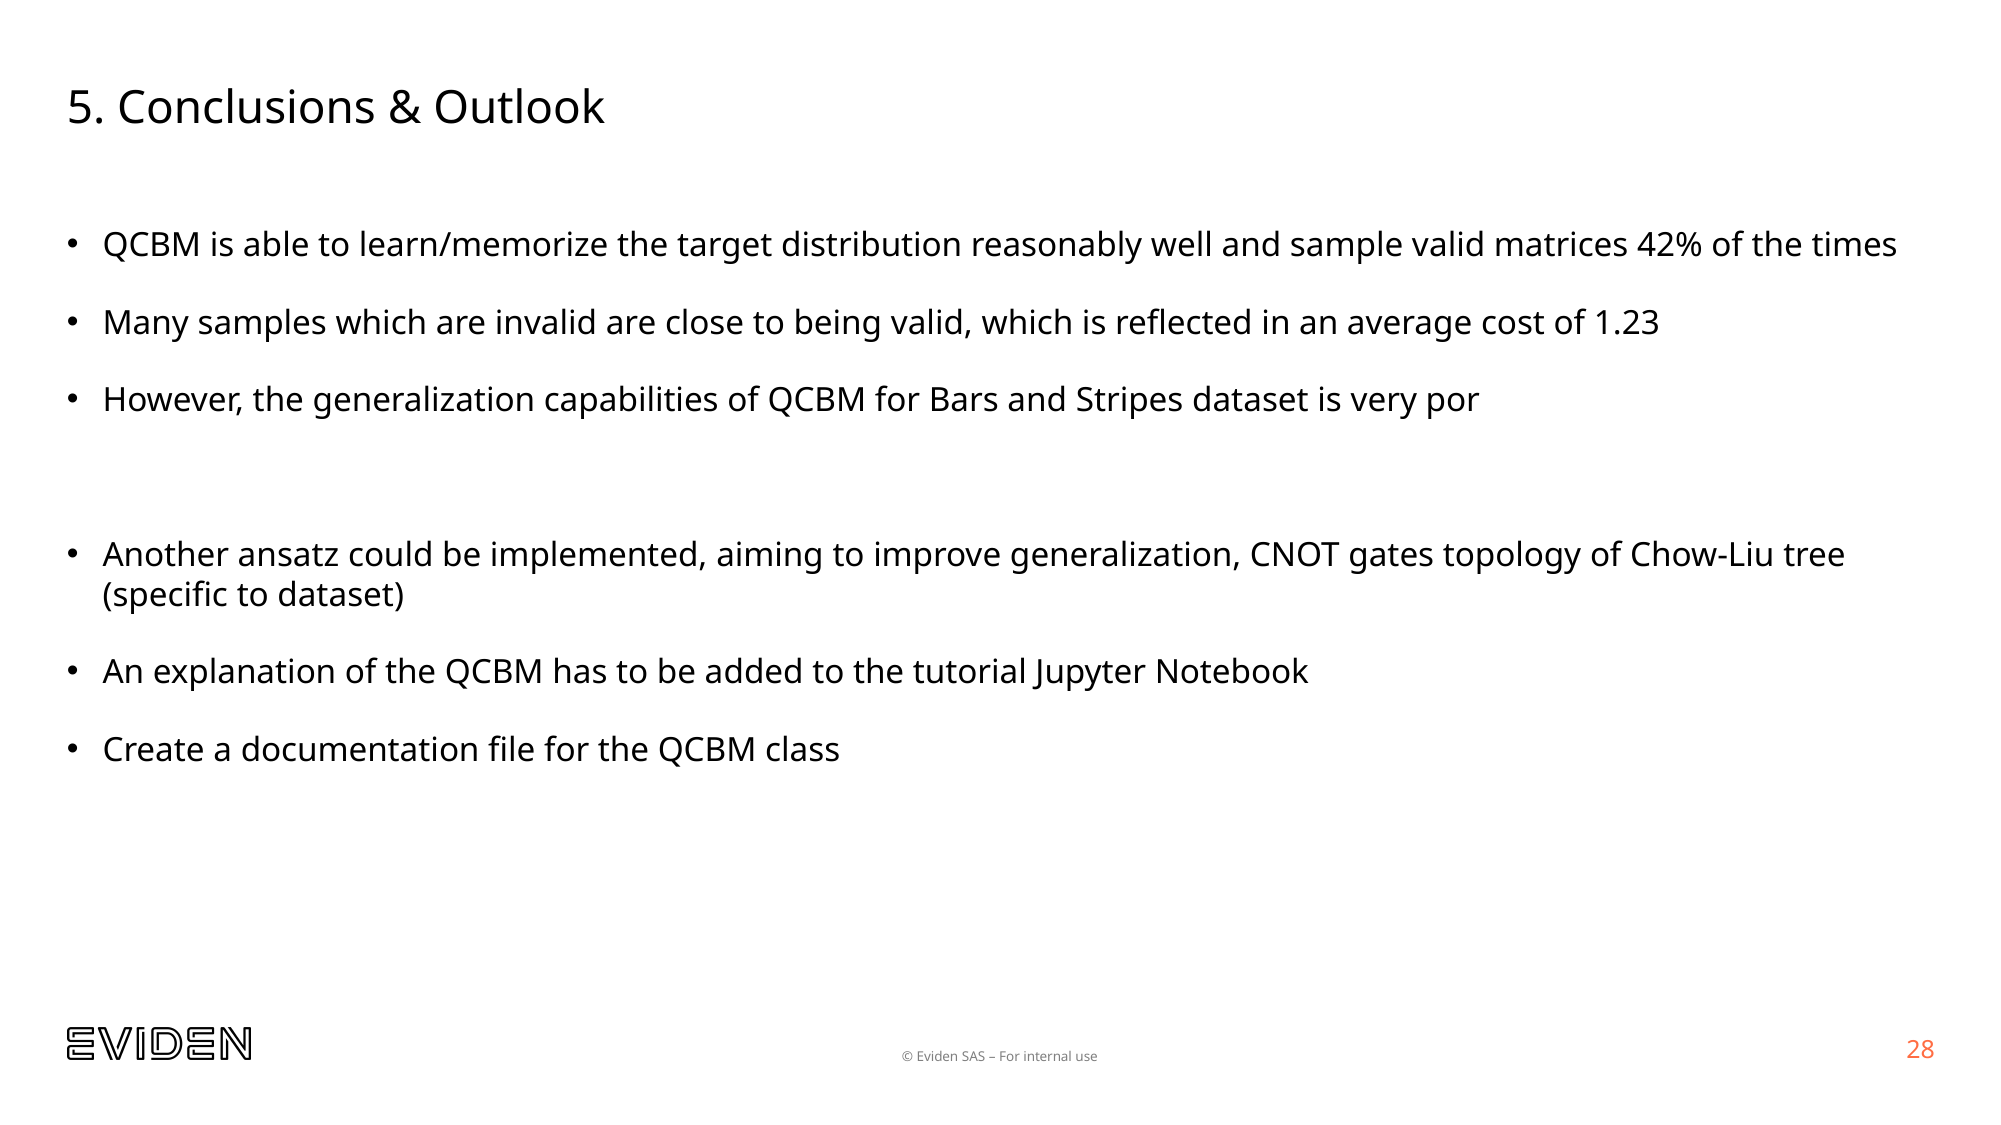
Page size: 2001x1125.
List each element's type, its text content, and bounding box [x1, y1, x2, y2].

list QCBM is able to learn/memorize the target distribution reasonably well and sample valid matrices 42% of the times Many samples which are invalid are close to being valid, which is reflected in an average cost of 1.23 However, the generalization capabilities of QCBM for Bars and Stripes dataset is very por Another ansatz could be implemented, aiming to improve generalization, CNOT gates topology of Chow-Liu tree (specific to dataset) An explanation of the QCBM has to be added to the tutorial Jupyter Notebook Create a documentation file for the QCBM class [51, 215, 1936, 977]
title 5. Conclusions & Outlook [51, 77, 1936, 134]
picture [67, 1027, 251, 1060]
